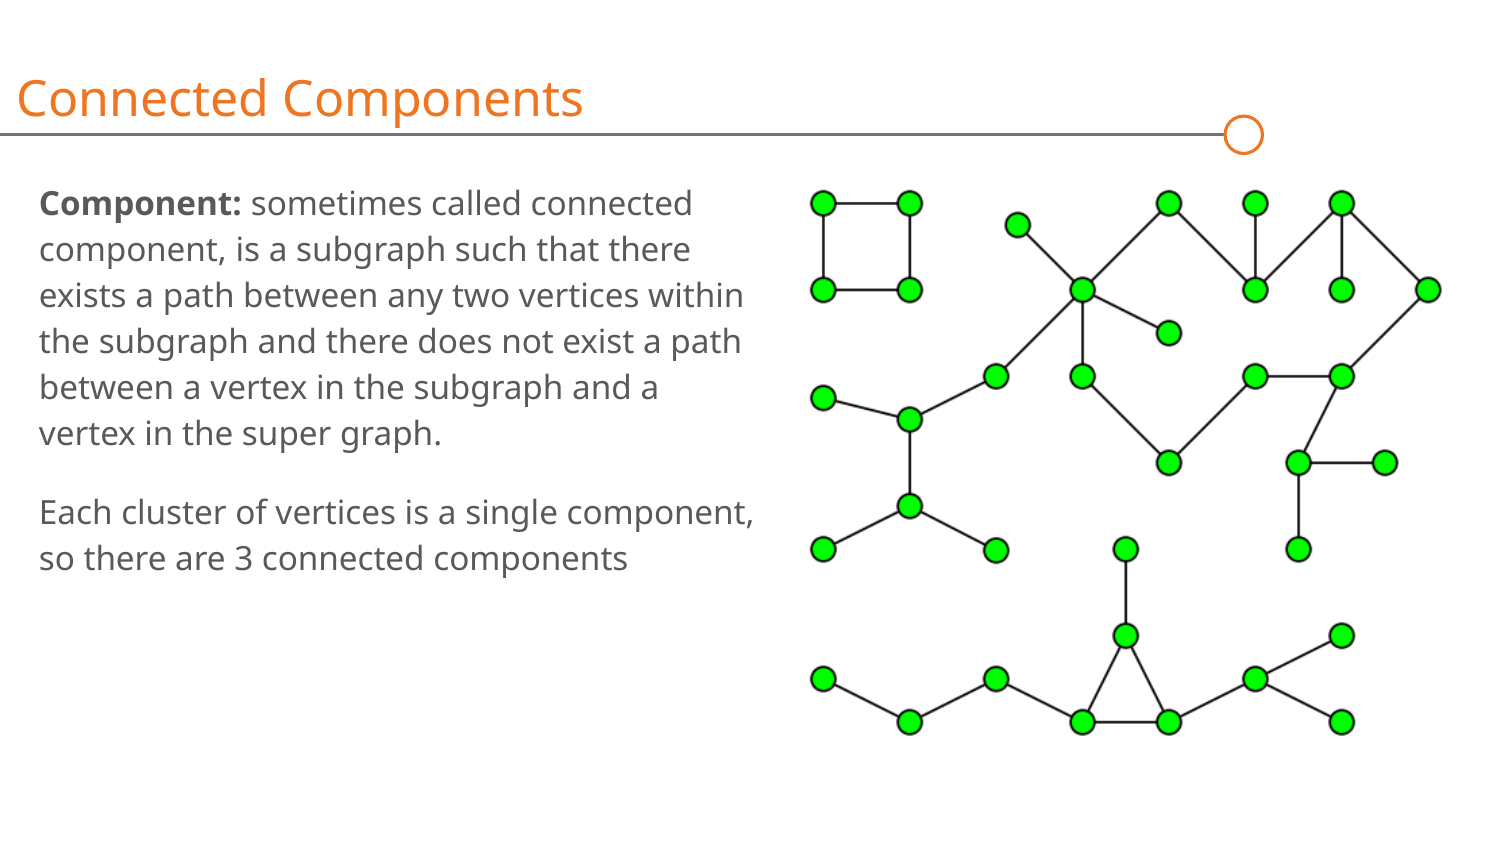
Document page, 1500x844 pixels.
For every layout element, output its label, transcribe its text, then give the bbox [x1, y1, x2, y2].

list Connected Components [1, 6, 1213, 135]
text_box Component: sometimes called connected component, is a subgraph such that there exists a path between any two vertices within the subgraph and there does not exist a path between a vertex in the subgraph and a vertex in the super graph. Each cluster of vertices is a single component, so there are 3 connected components [23, 161, 776, 722]
picture [801, 182, 1451, 745]
